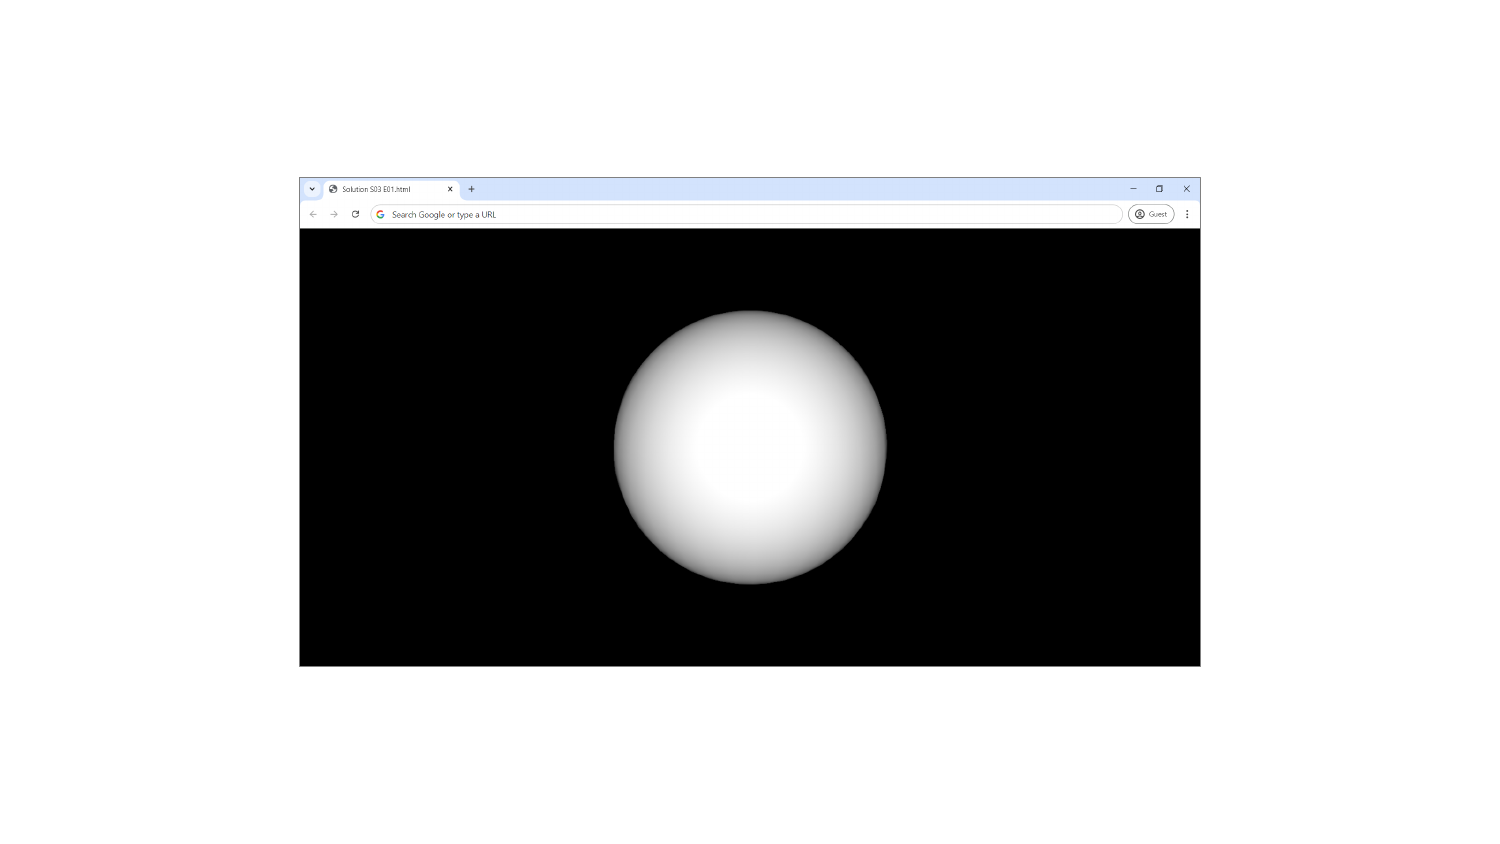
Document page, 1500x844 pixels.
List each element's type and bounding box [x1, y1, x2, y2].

picture [299, 177, 1201, 667]
